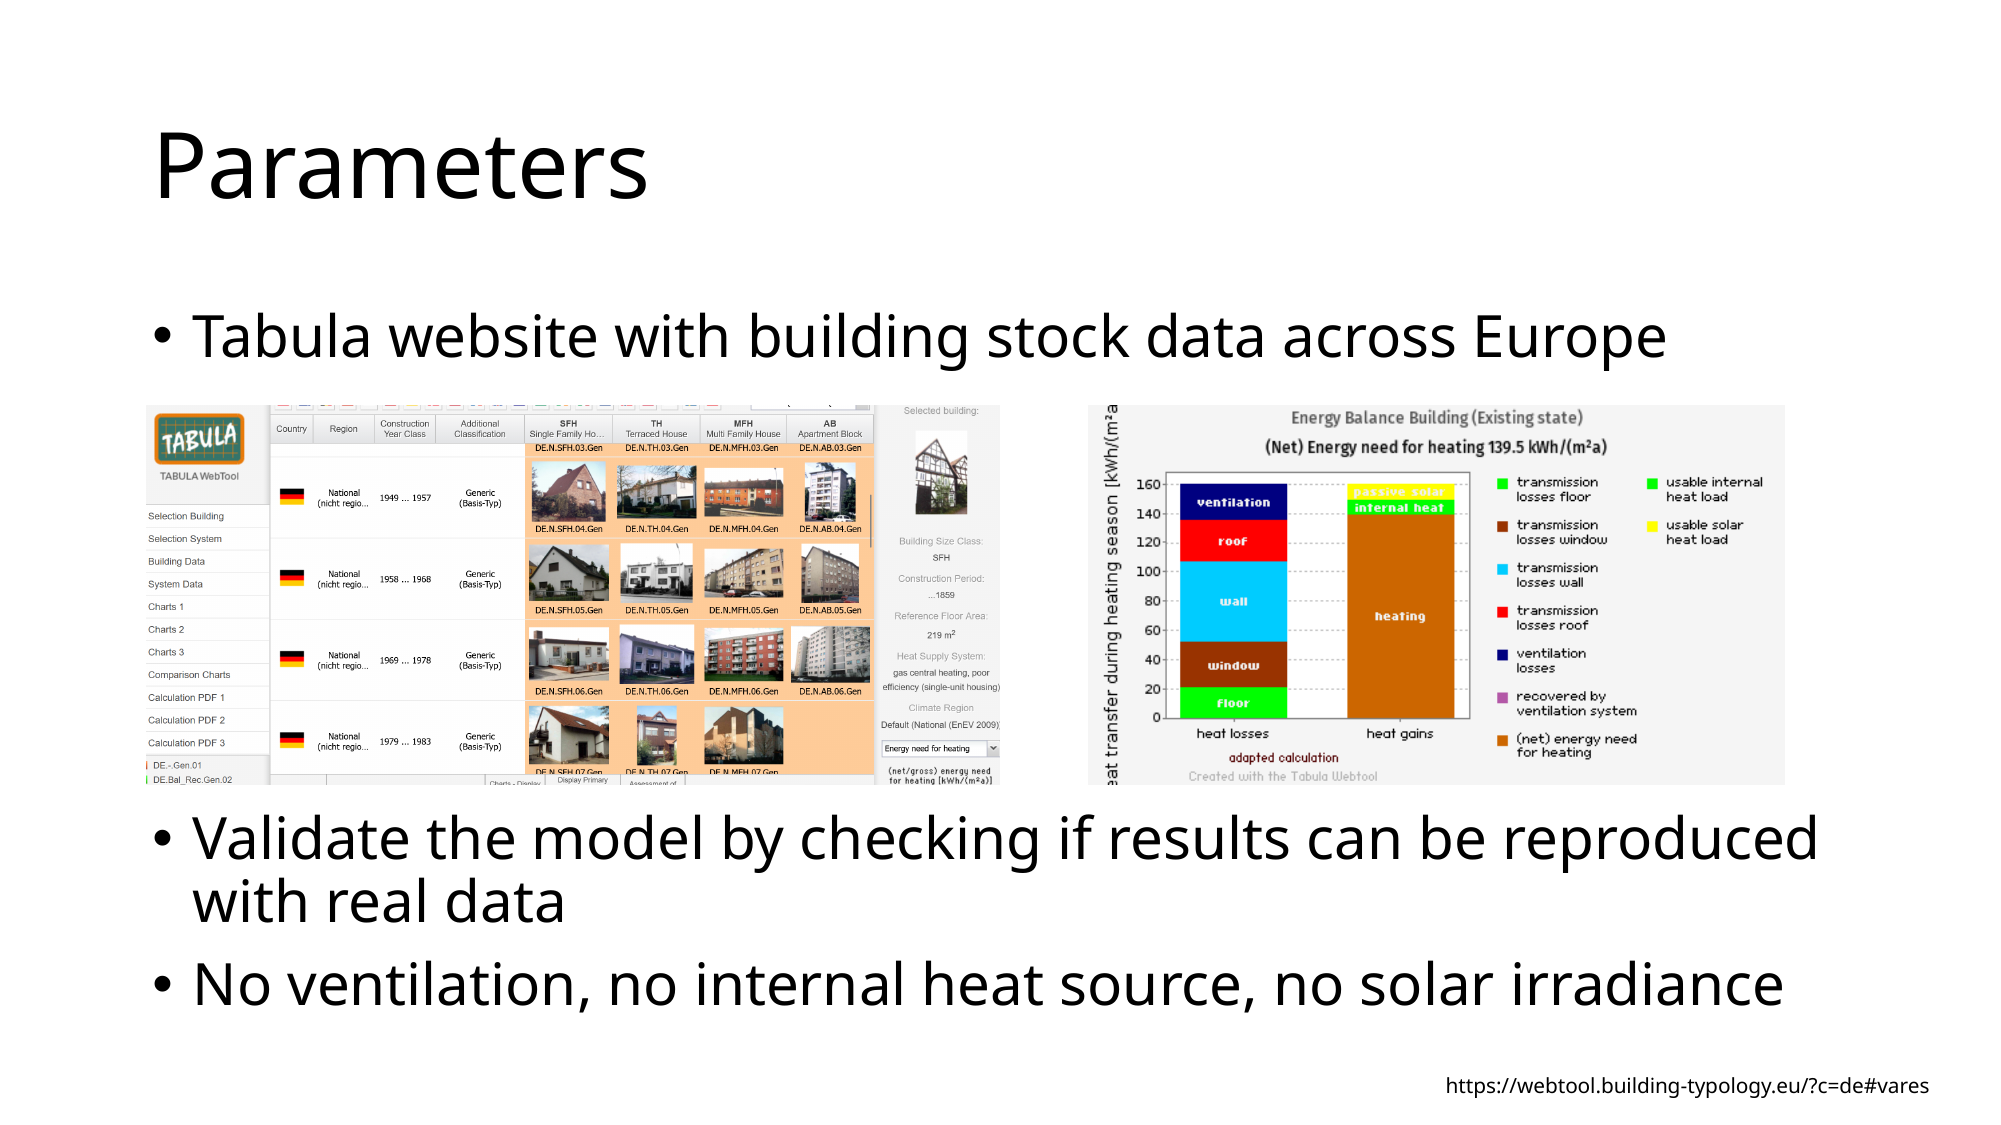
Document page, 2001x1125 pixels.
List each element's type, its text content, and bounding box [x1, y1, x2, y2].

title Parameters [137, 59, 1863, 278]
picture [146, 404, 1001, 785]
text_box https://webtool.building-typology.eu/?c=de#vares [1430, 1065, 2000, 1105]
list Tabula website with building stock data across Europe Validate the model by checking if results can be reproduced with real data No ventilation, no internal heat source, no solar irradiance [137, 299, 1863, 1075]
picture [1088, 404, 1785, 785]
